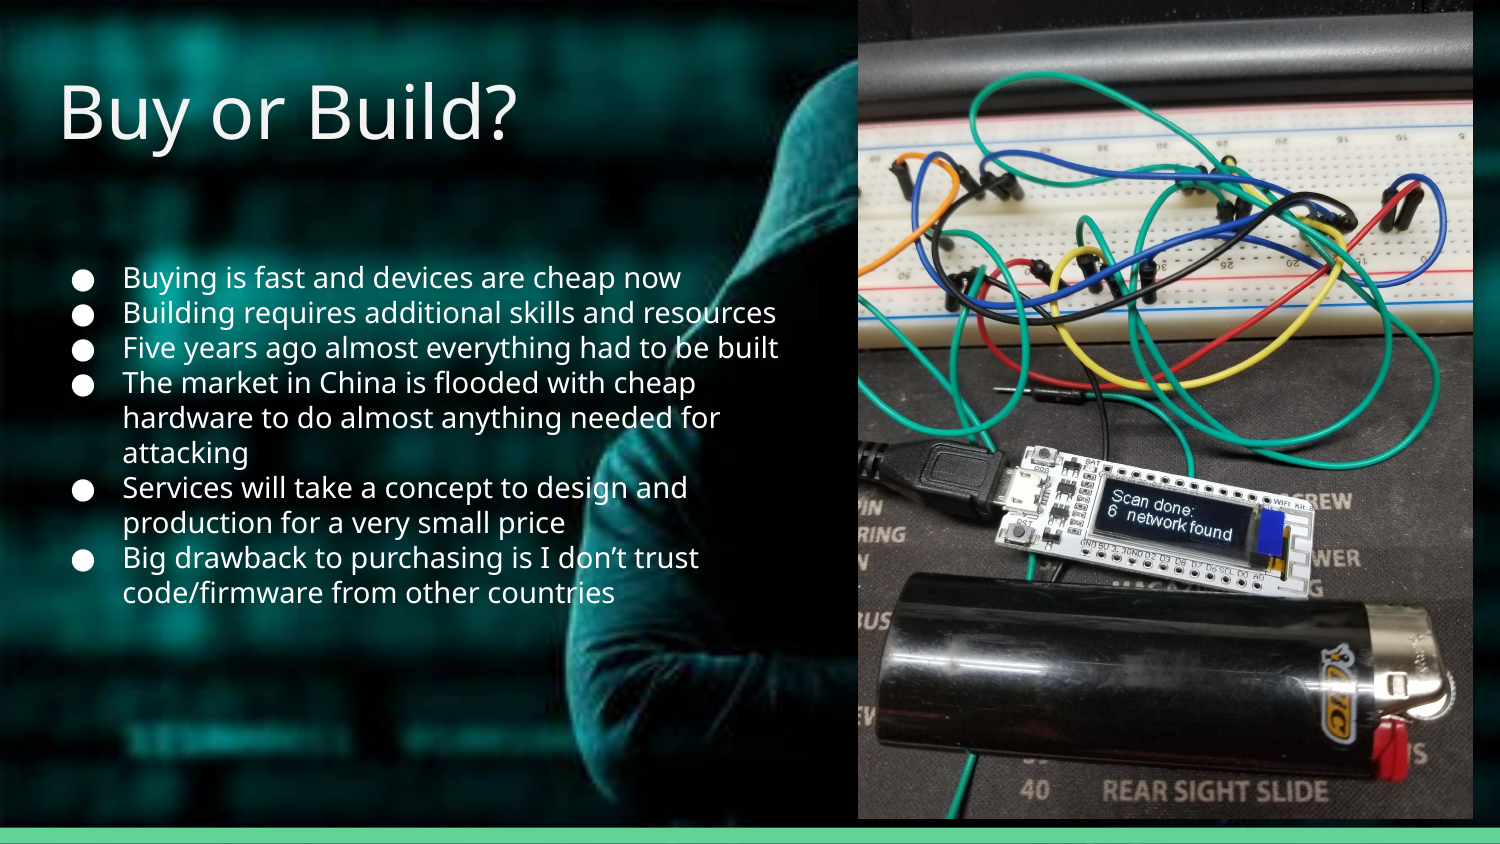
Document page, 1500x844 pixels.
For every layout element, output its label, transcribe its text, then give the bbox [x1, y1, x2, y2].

picture [0, 0, 1500, 827]
text_box Buying is fast and devices are cheap now Building requires additional skills and resources Five years ago almost everything had to be built The market in China is flooded with cheap hardware to do almost anything needed for attacking Services will take a concept to design and production for a very small price Big drawback to purchasing is I don’t trust code/firmware from other countries [32, 244, 834, 789]
title Buy or Build? [42, 49, 613, 174]
